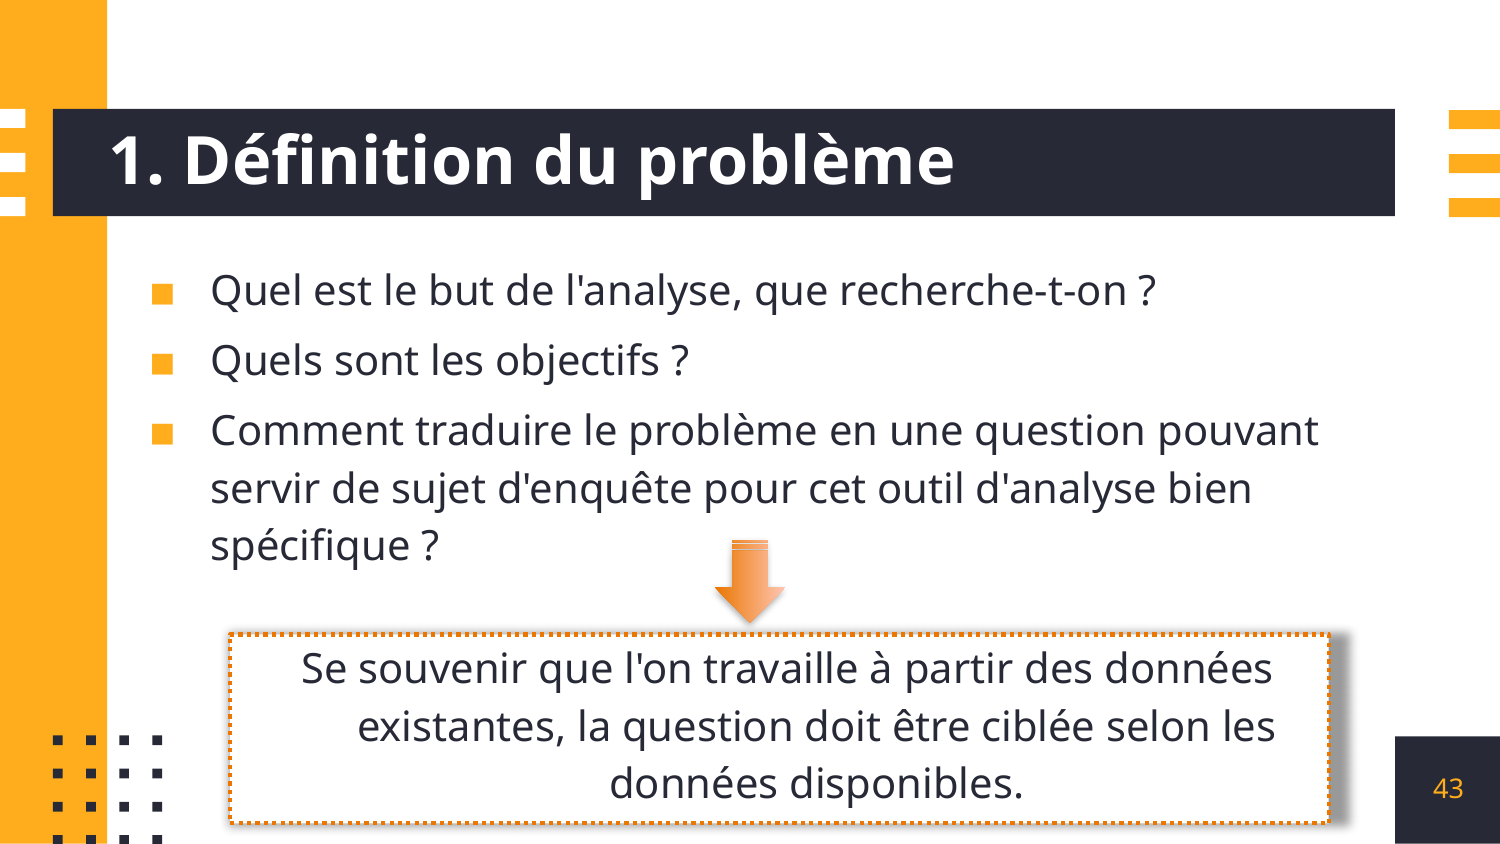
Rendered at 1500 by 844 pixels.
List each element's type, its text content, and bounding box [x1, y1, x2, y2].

list Quel est le but de l'analyse, que recherche-t-on ? Quels sont les objectifs ? Comment traduire le problème en une question pouvant servir de sujet d'enquête pour cet outil d'analyse bien spécifique ? [135, 256, 1400, 529]
text_box [732, 544, 768, 549]
text_box Se souvenir que l'on travaille à partir des données existantes, la question doit être ciblée selon les données disponibles. [228, 632, 1331, 825]
title 1. Définition du problème [108, 108, 1396, 217]
slide_number 43 [1395, 736, 1500, 844]
text_box [714, 550, 786, 623]
text_box [732, 539, 768, 543]
